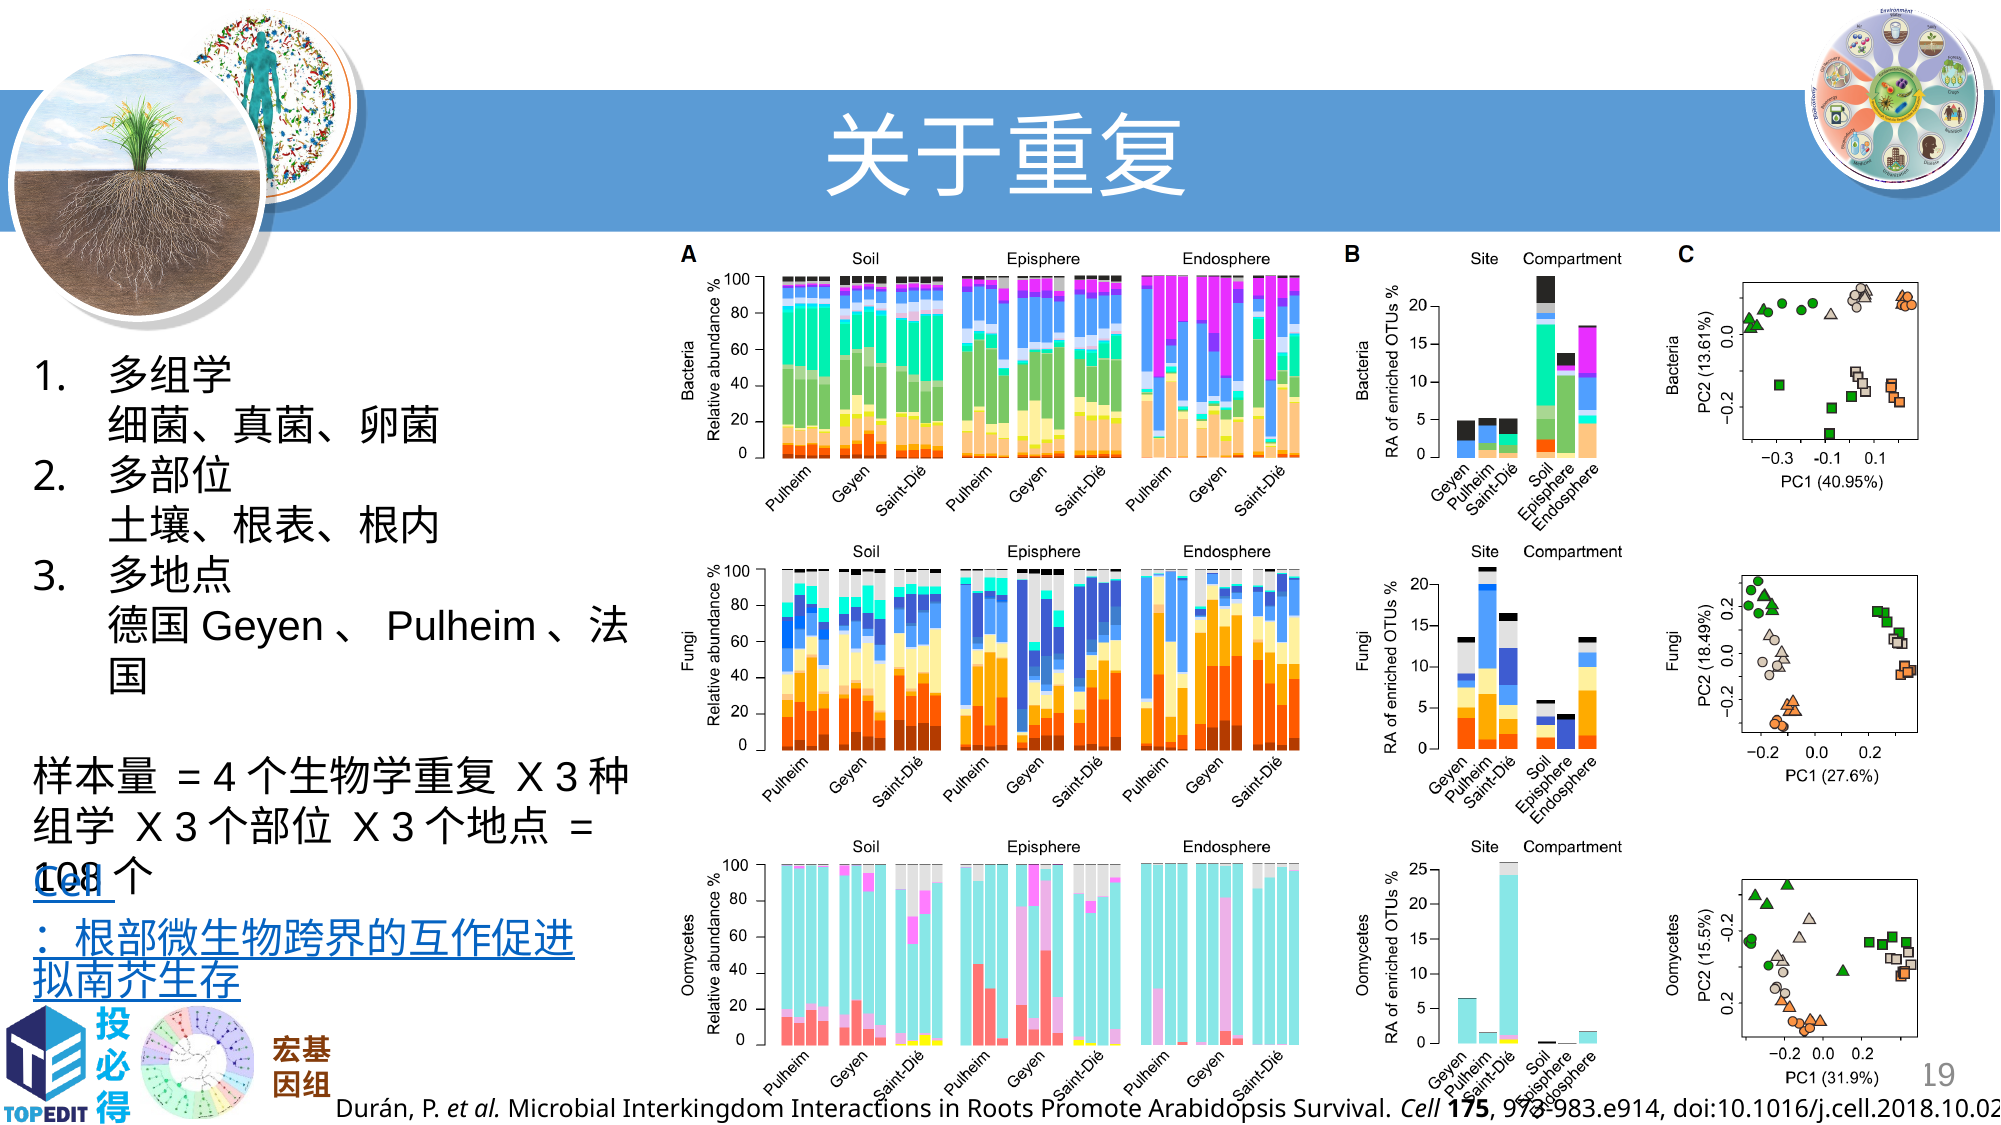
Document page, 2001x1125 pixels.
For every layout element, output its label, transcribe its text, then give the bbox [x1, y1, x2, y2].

text_box Durán, P. et al. Microbial Interkingdom Interactions in Roots Promote Arabidopsis Survival. Cell 175, 973-983.e914, doi:10.1016/j.cell.2018.10.020 (2018). [320, 1084, 676, 1125]
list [676, 242, 1925, 1125]
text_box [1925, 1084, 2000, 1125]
text_box Cell ：根部微生物跨界的互作促进拟南芥生存 [17, 847, 620, 980]
picture [1813, 7, 1977, 183]
picture [0, 990, 254, 1125]
picture [180, 8, 344, 72]
picture [15, 55, 244, 315]
footer 19 [1925, 1042, 1981, 1084]
title 关于重复 [143, 72, 1869, 248]
text_box 多组学 细菌、真菌、卵菌 多部位 土壤、根表、根内 多地点 德国Geyen、Pulheim、法国 样本量 = 4个生物学重复 X 3种组学 X 3个部位 X 3个地点 = 108个 [17, 341, 676, 907]
